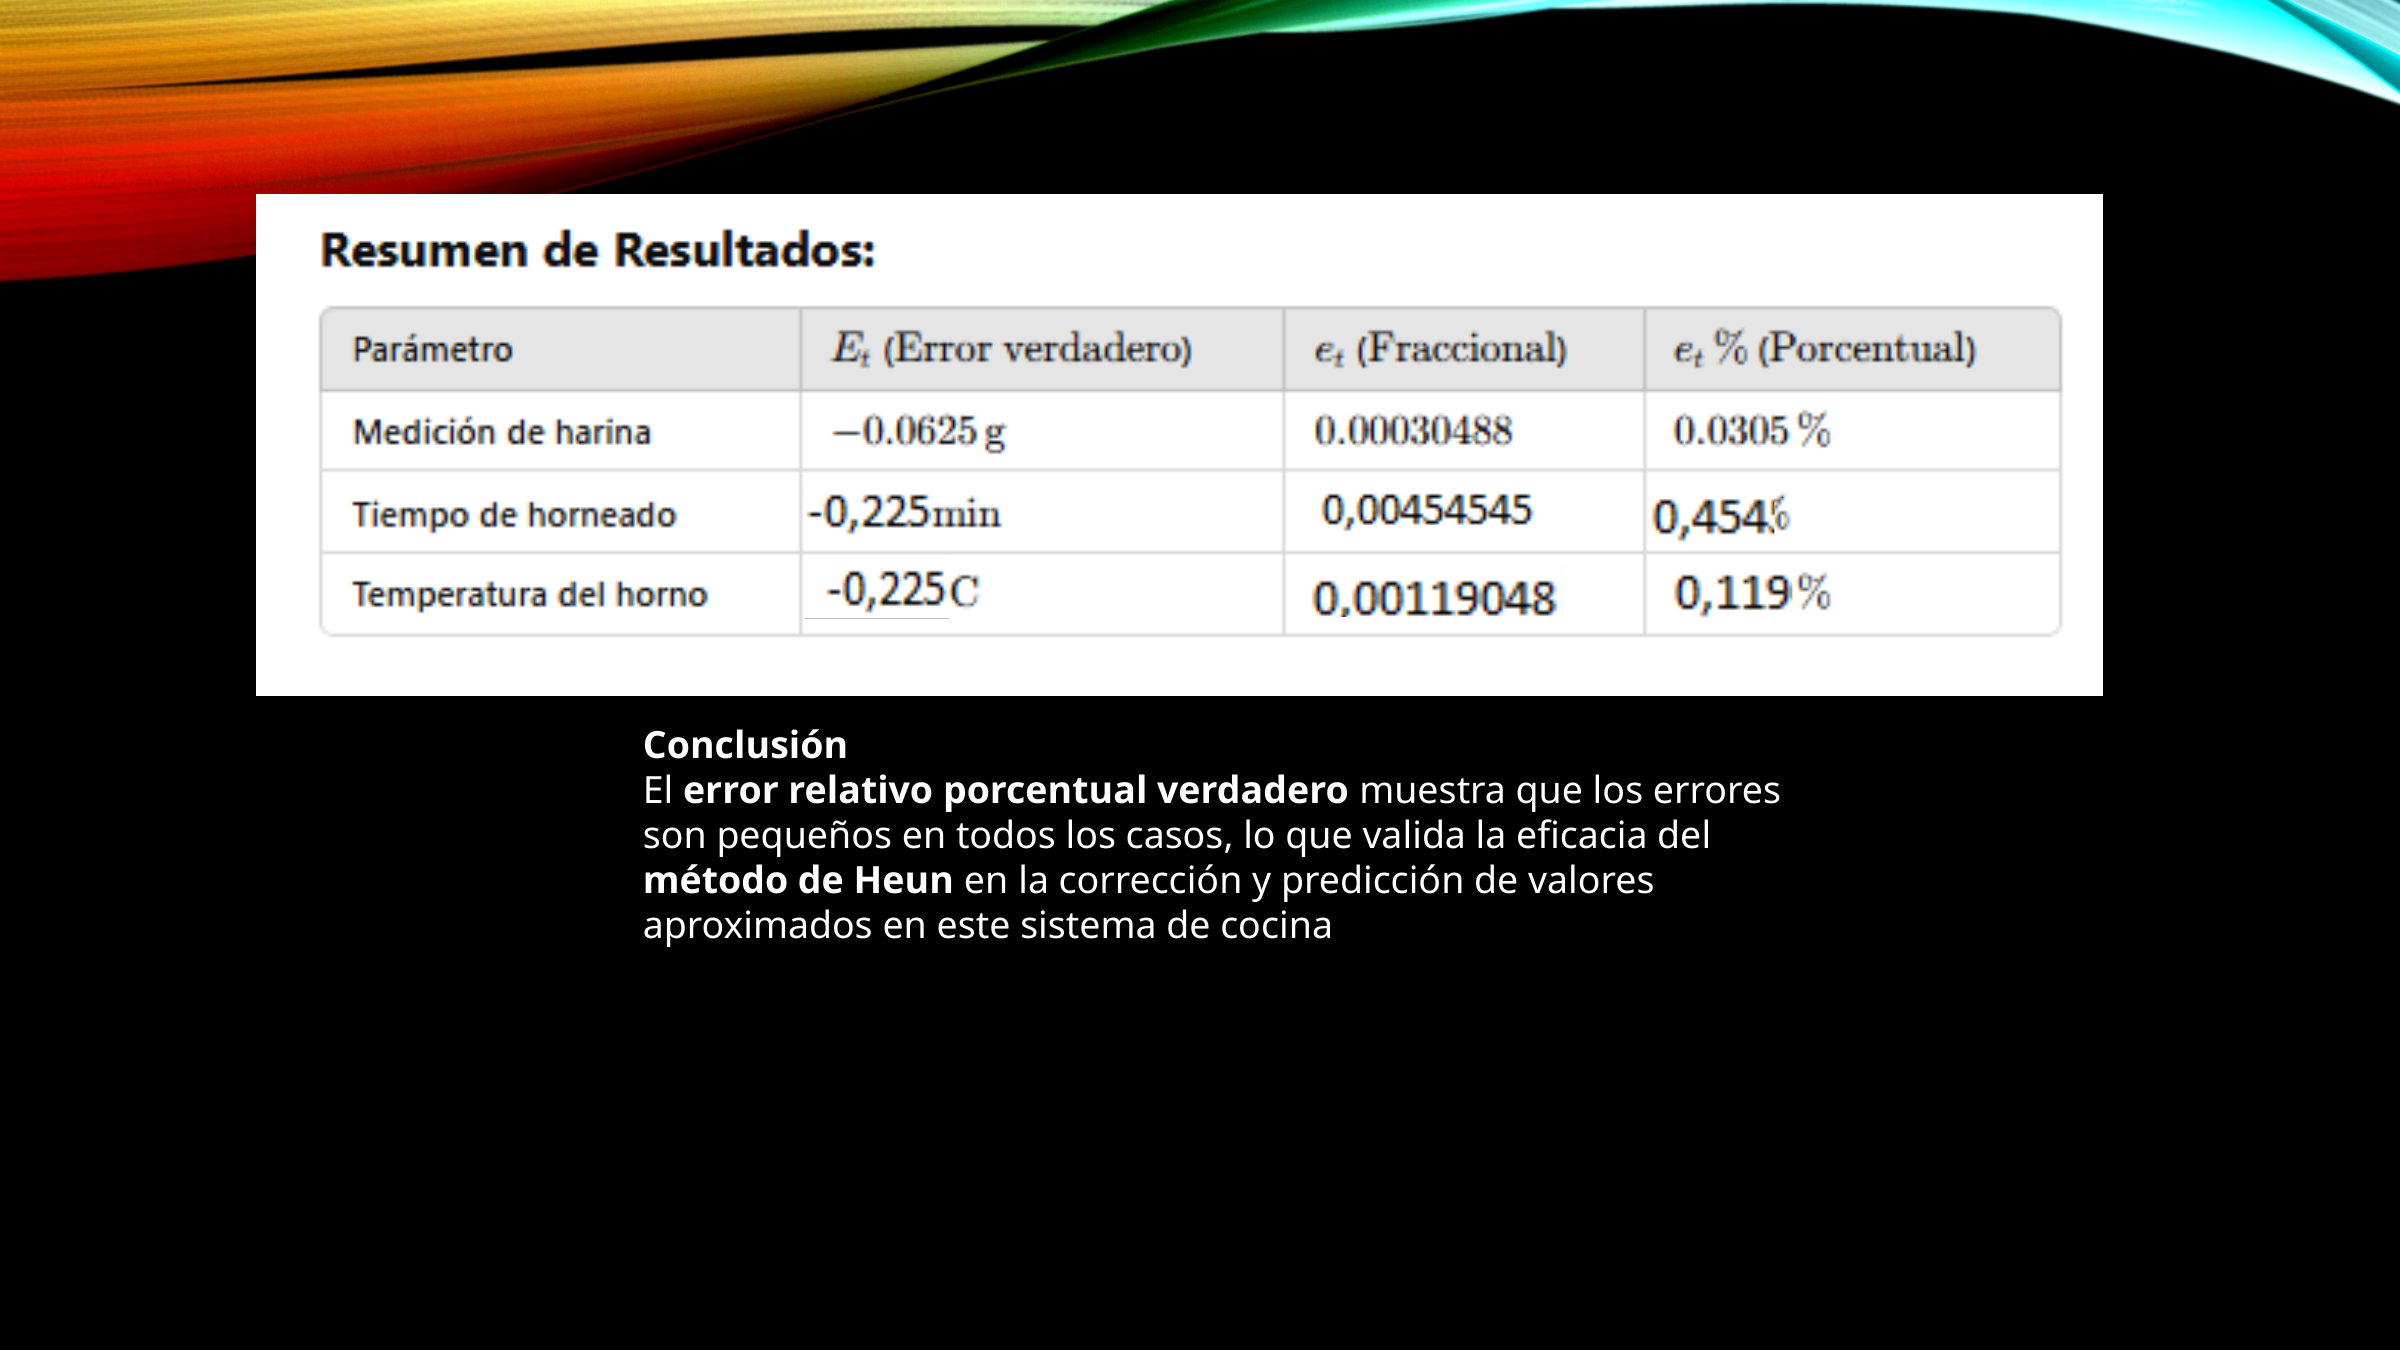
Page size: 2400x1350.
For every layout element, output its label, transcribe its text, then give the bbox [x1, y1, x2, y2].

text_box Conclusión El error relativo porcentual verdadero muestra que los errores son pequeños en todos los casos, lo que valida la eficacia del método de Heun en la corrección y predicción de valores aproximados en este sistema de cocina [628, 713, 1828, 953]
picture [0, 0, 2400, 697]
